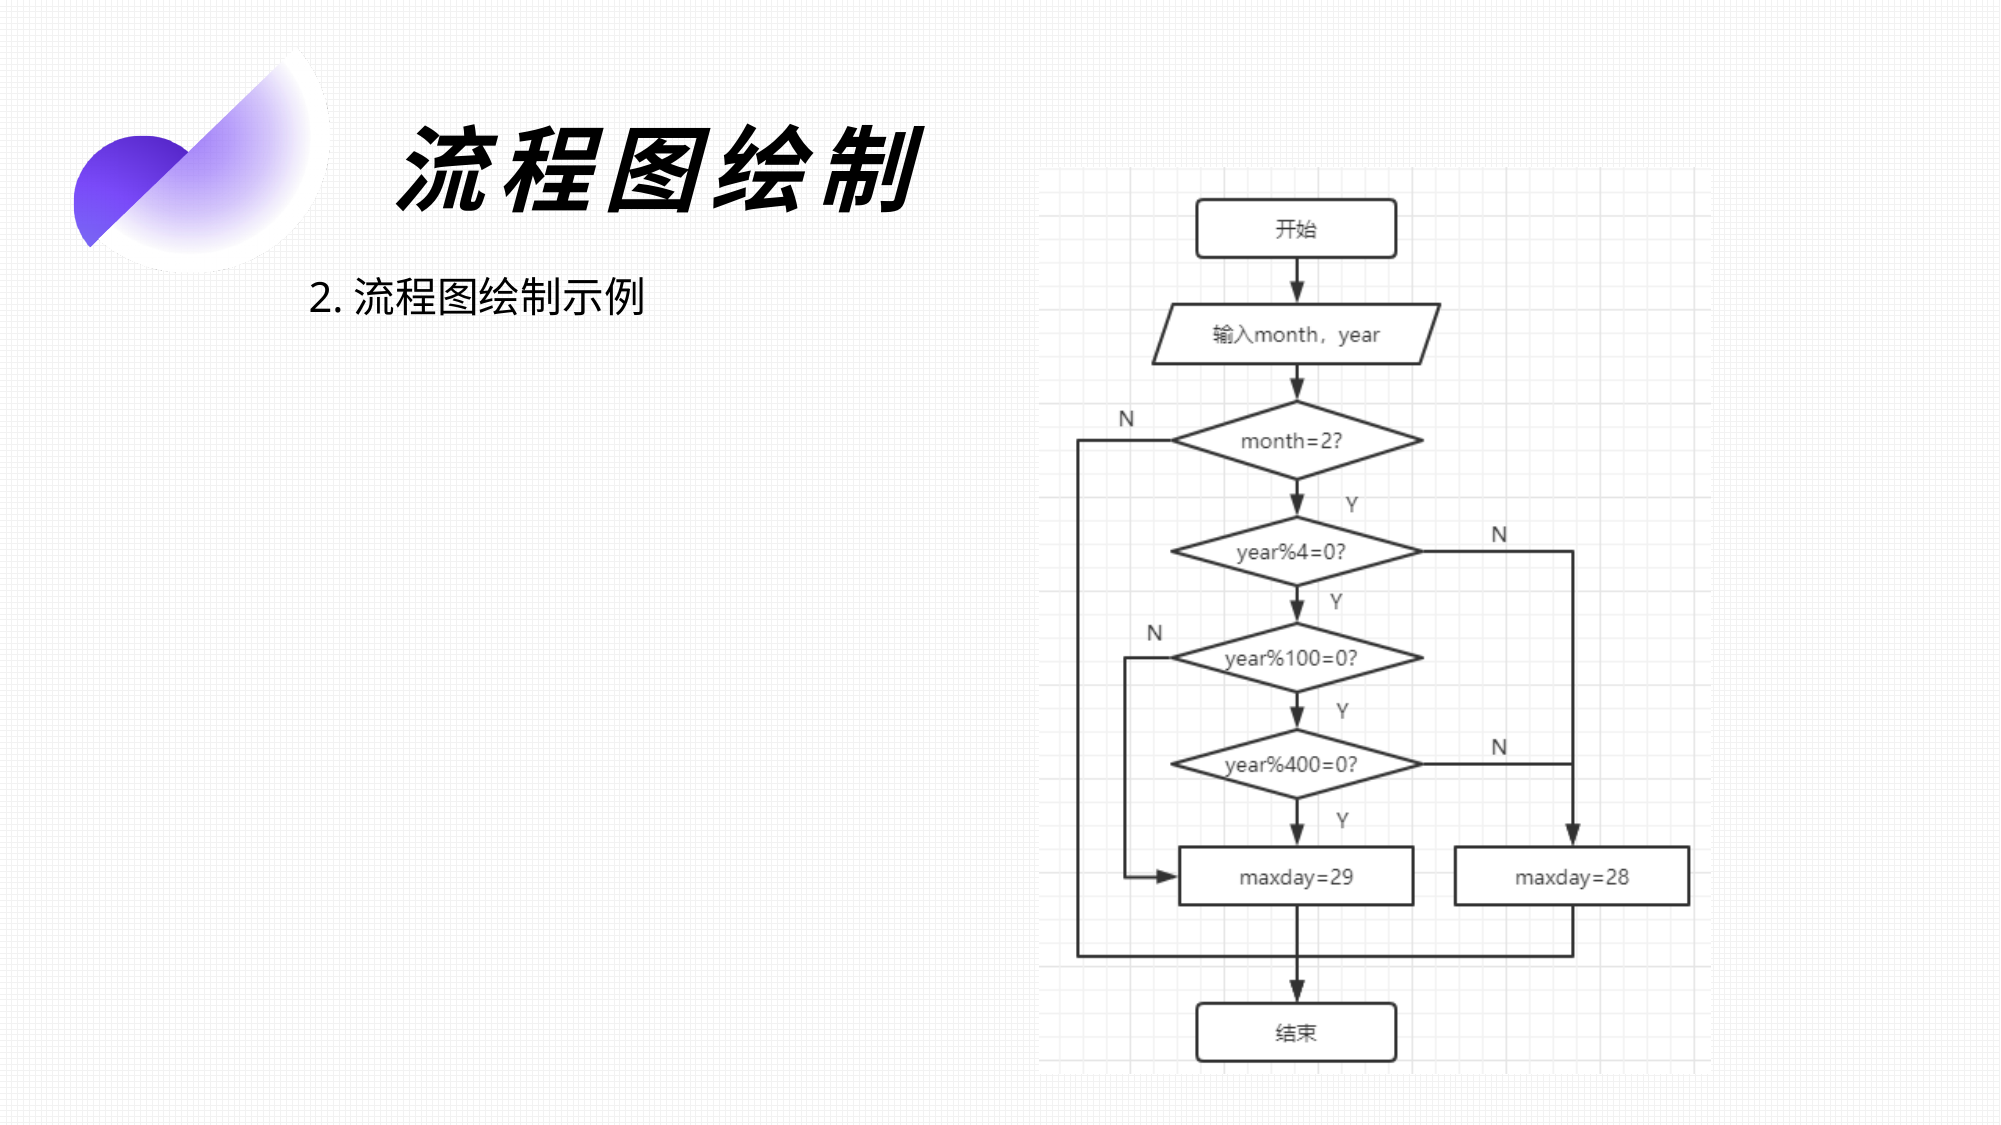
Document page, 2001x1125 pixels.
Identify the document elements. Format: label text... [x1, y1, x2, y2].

text_box 2.流程图绘制示例 [293, 263, 1024, 328]
text_box 流程图绘制 [376, 103, 1271, 231]
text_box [50, 0, 330, 273]
picture [1039, 167, 1711, 1074]
